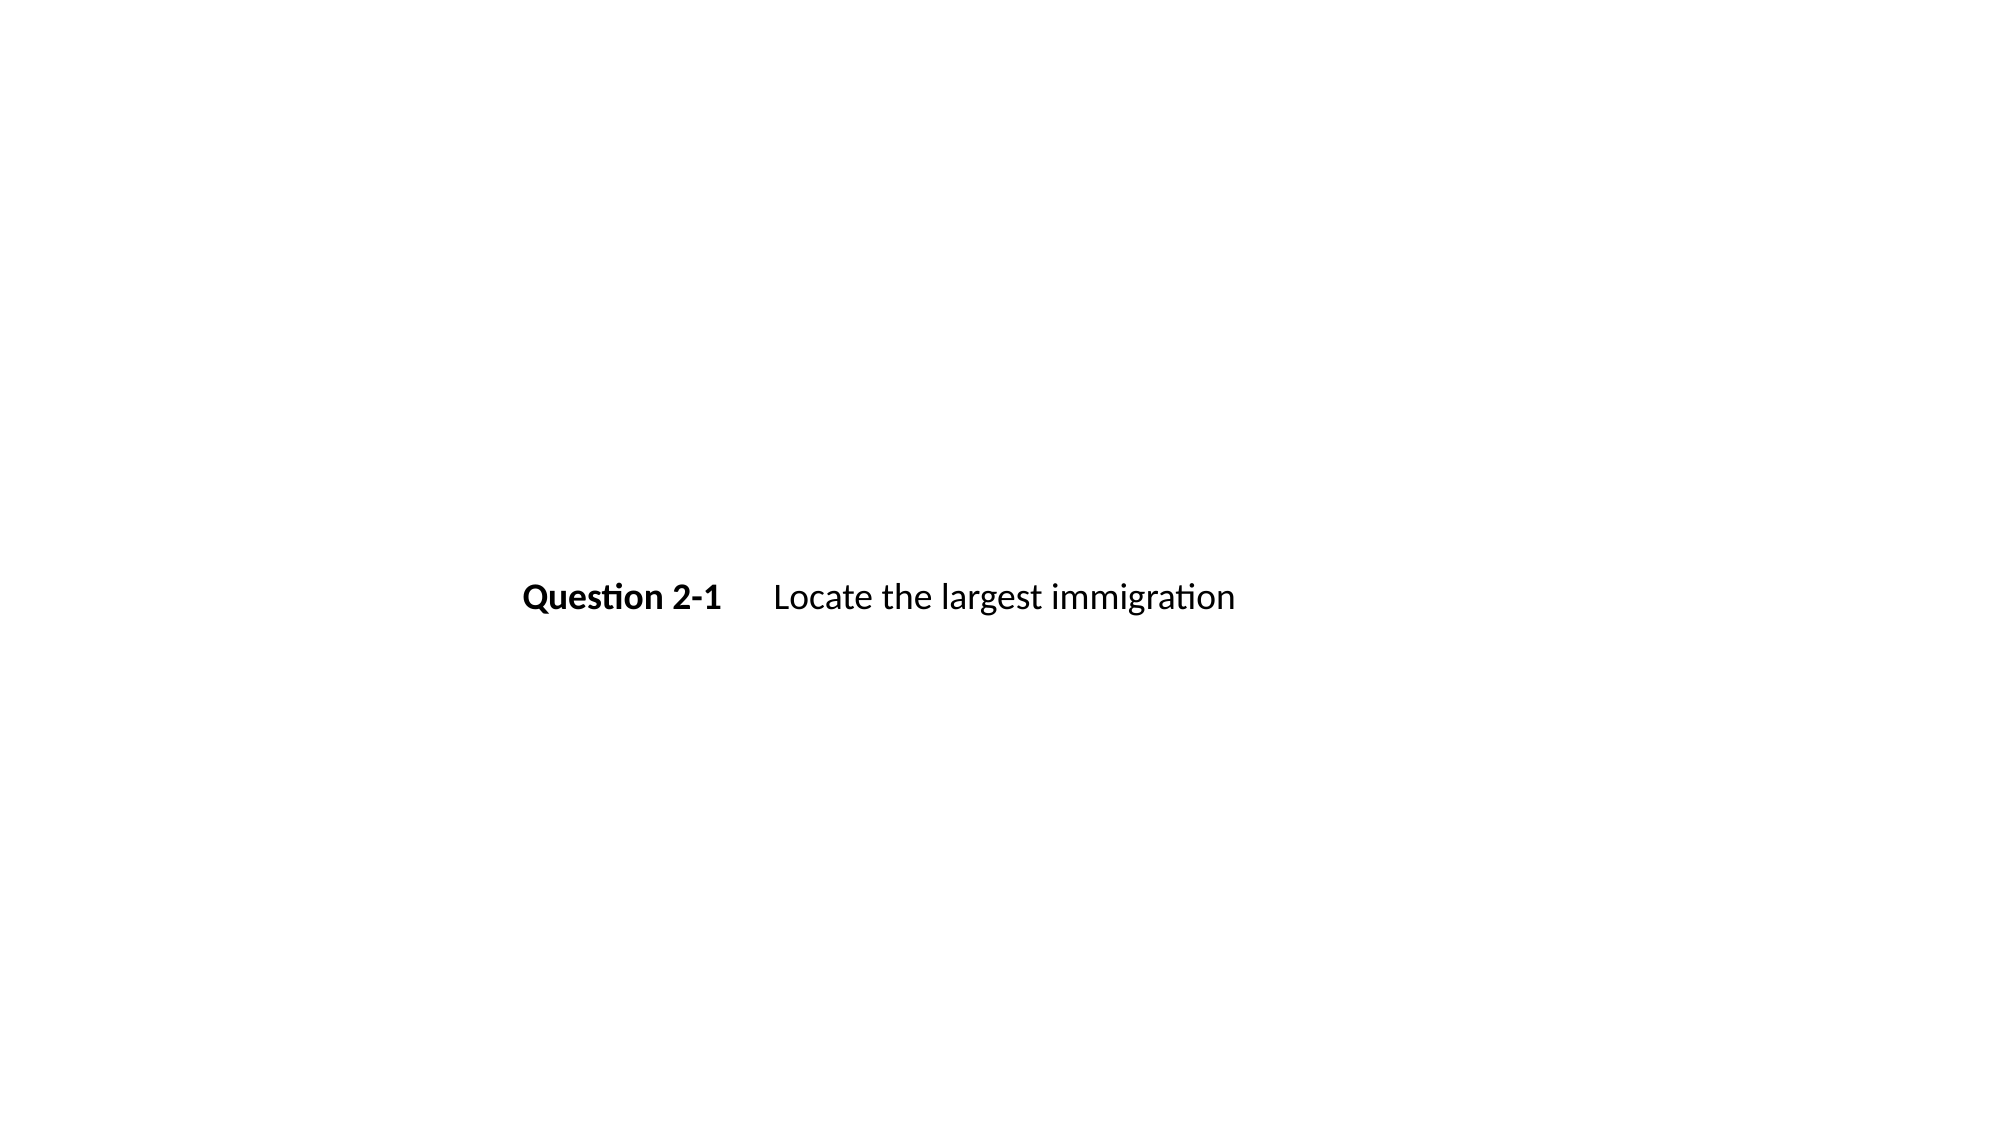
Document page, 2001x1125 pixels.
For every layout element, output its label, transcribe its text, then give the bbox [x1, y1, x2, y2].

text_box Question 2-1 [507, 565, 737, 625]
text_box Locate the largest immigration [758, 565, 1692, 760]
